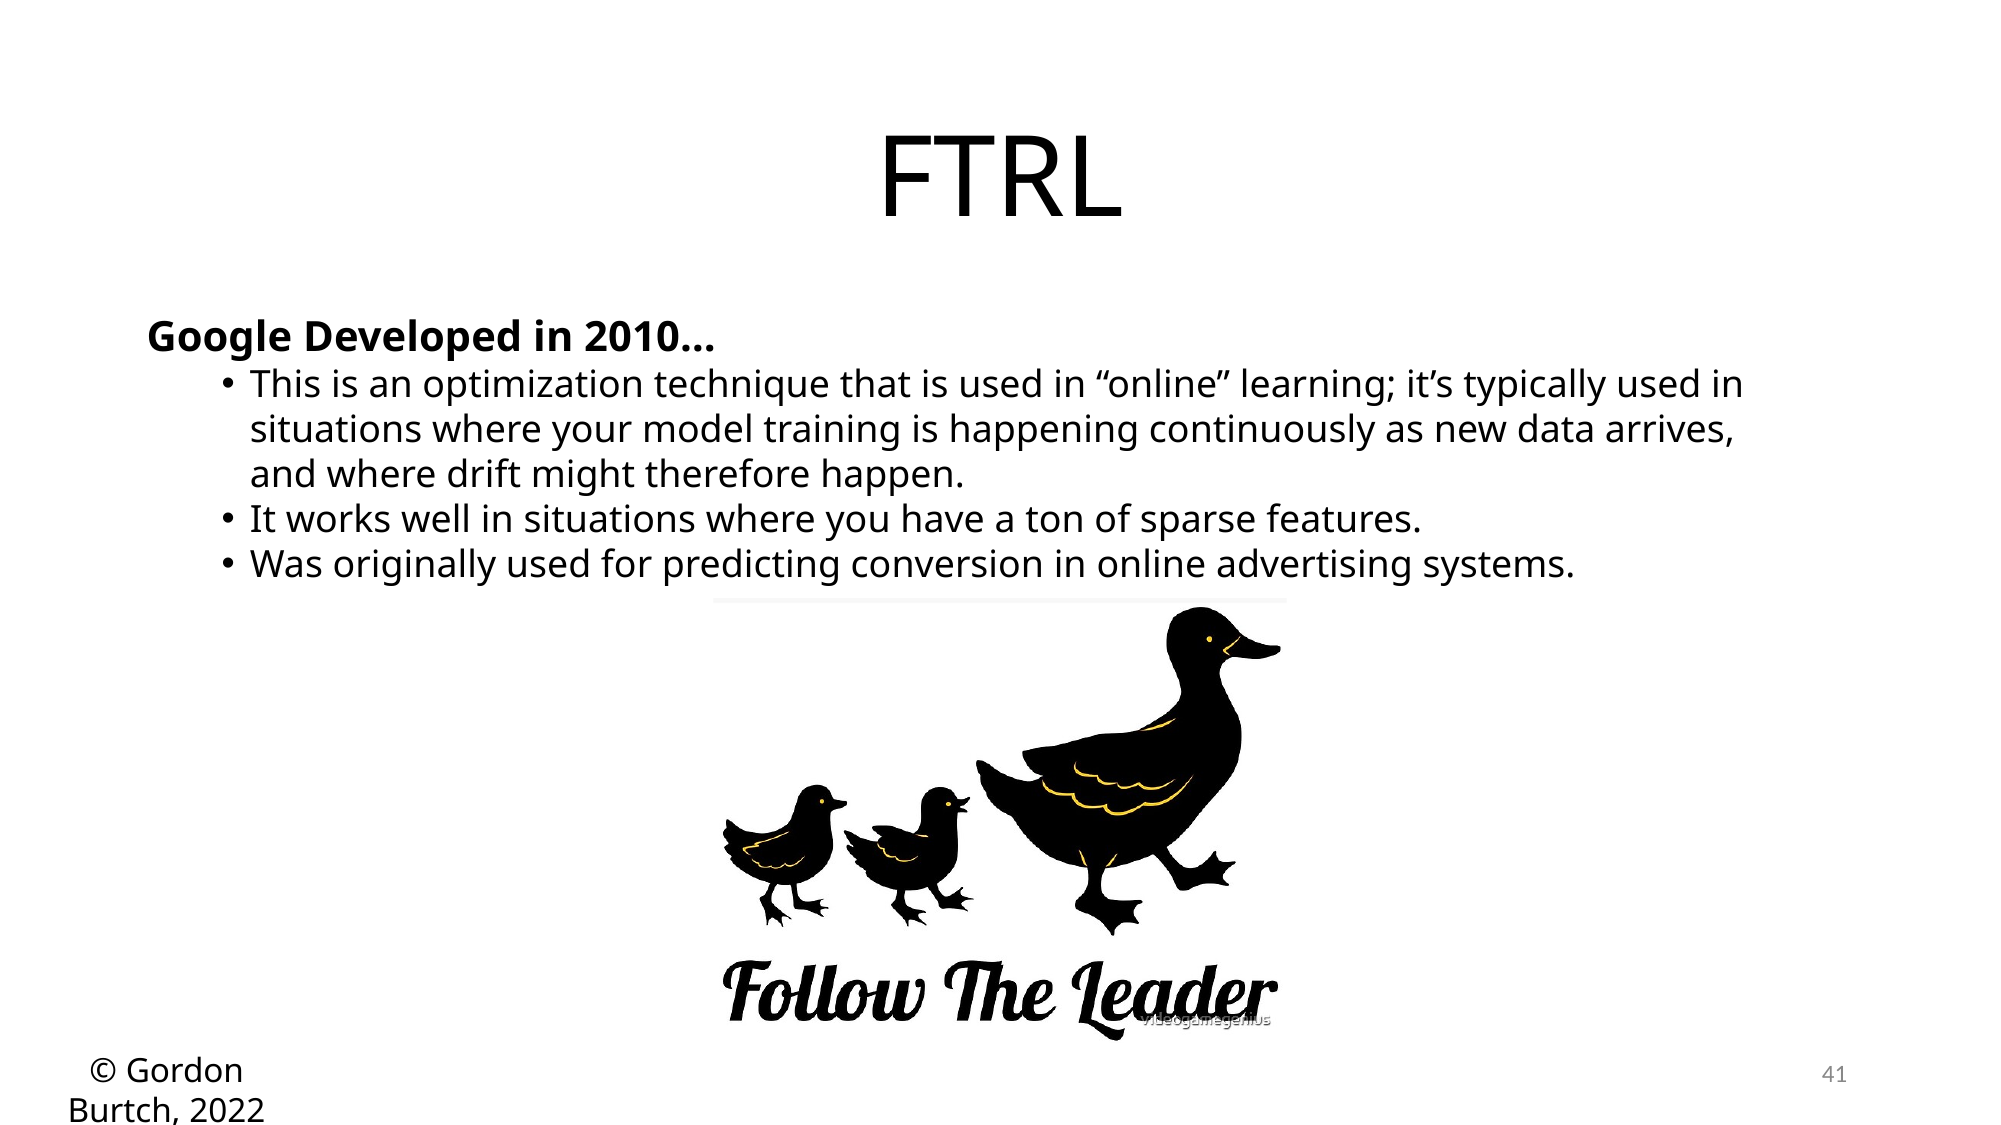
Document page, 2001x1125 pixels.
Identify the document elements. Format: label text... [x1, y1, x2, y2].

picture [713, 598, 1287, 1043]
text_box FTRL [470, 96, 1530, 247]
text_box Google Developed in 2010… This is an optimization technique that is used in “online” learning; it’s typically used in situations where your model training is happening continuously as new data arrives, and where drift might therefore happen. It works well in situations where you have a ton of sparse features. Was originally used for predicting conversion in online advertising systems. [131, 302, 1775, 638]
slide_number 41 [1412, 1042, 1863, 1103]
